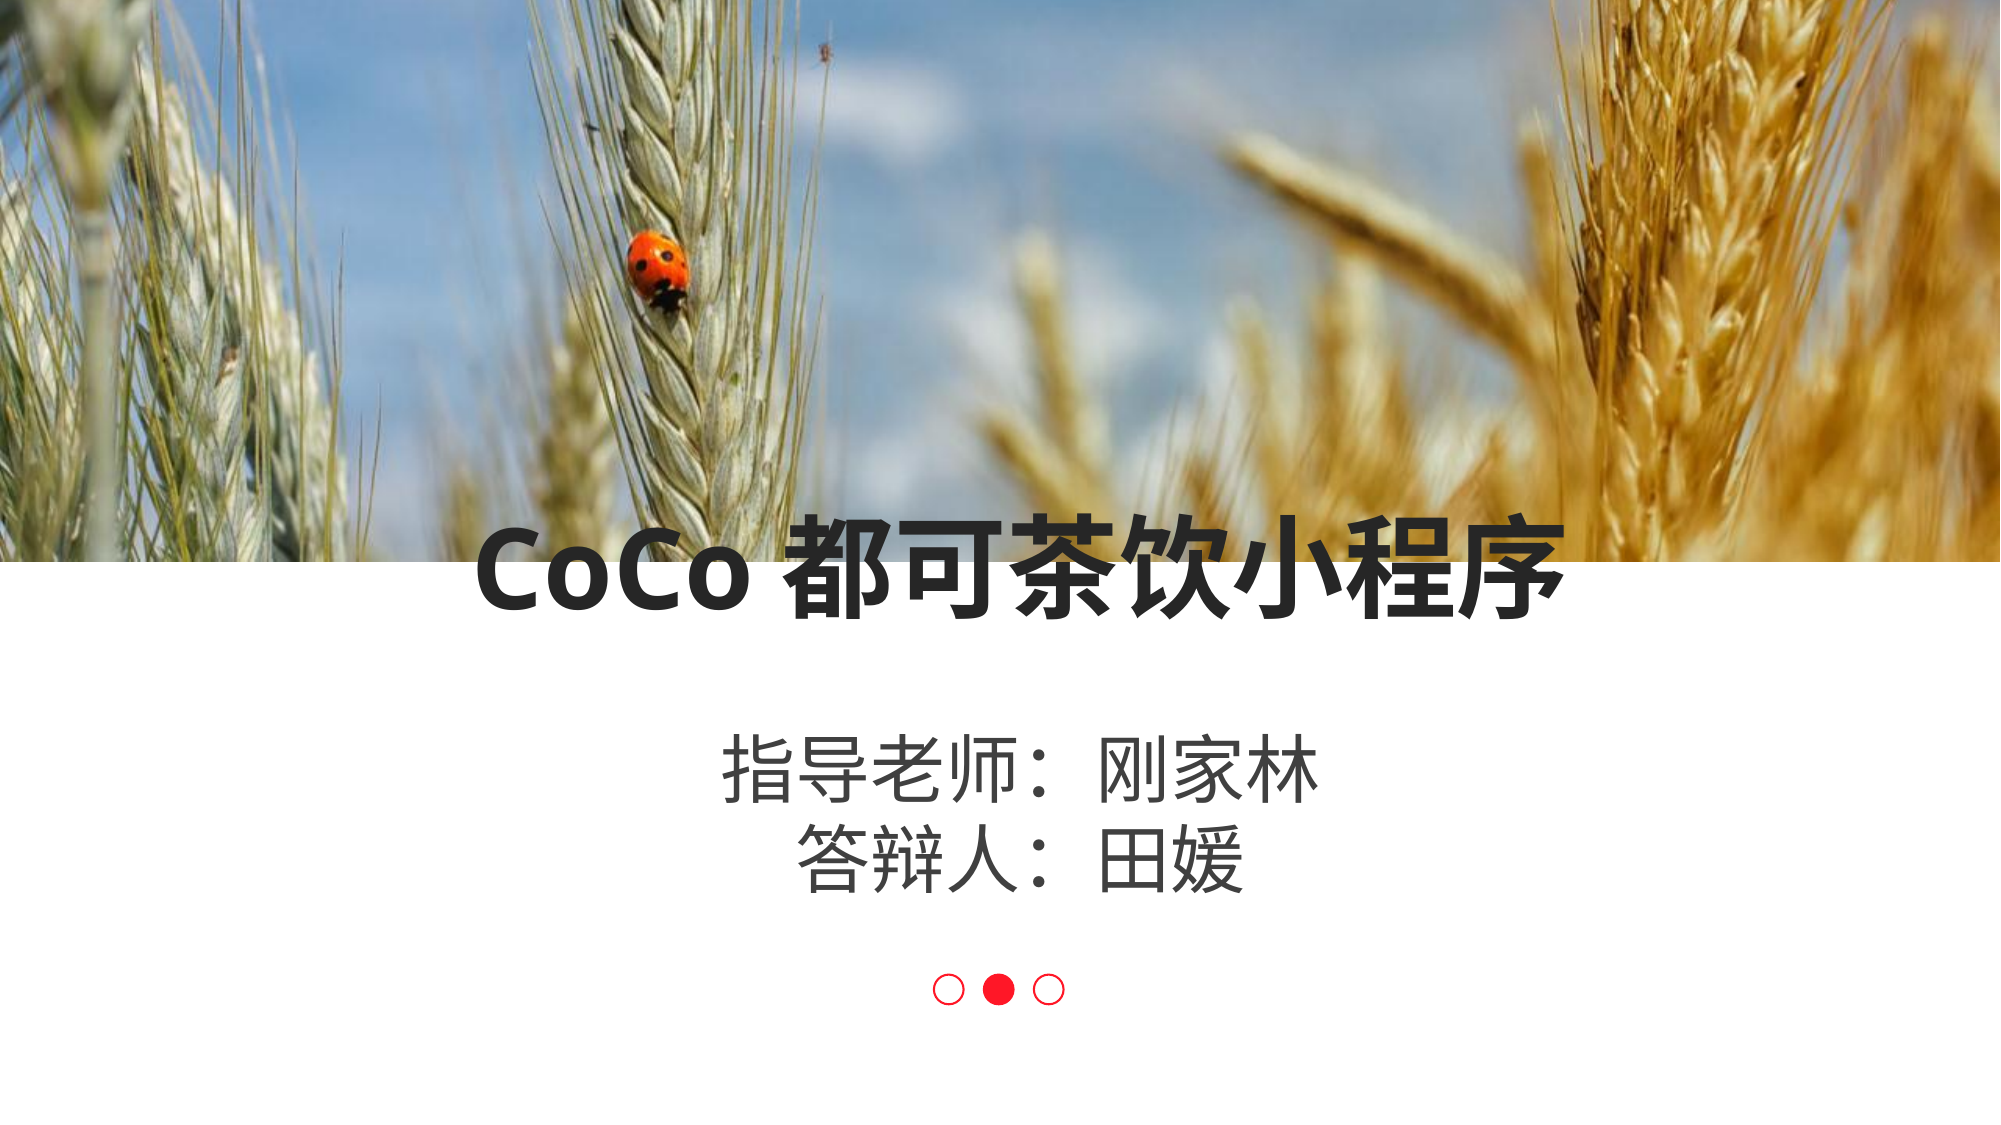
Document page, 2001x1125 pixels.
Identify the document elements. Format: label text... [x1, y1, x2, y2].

text_box CoCo都可茶饮小程序 [442, 562, 1599, 640]
text_box [982, 973, 1015, 1006]
text_box [1032, 973, 1065, 1006]
picture [0, 0, 2000, 562]
text_box [932, 973, 965, 1006]
text_box 指导老师：刚家林 答辩人：田媛 [528, 714, 1513, 910]
